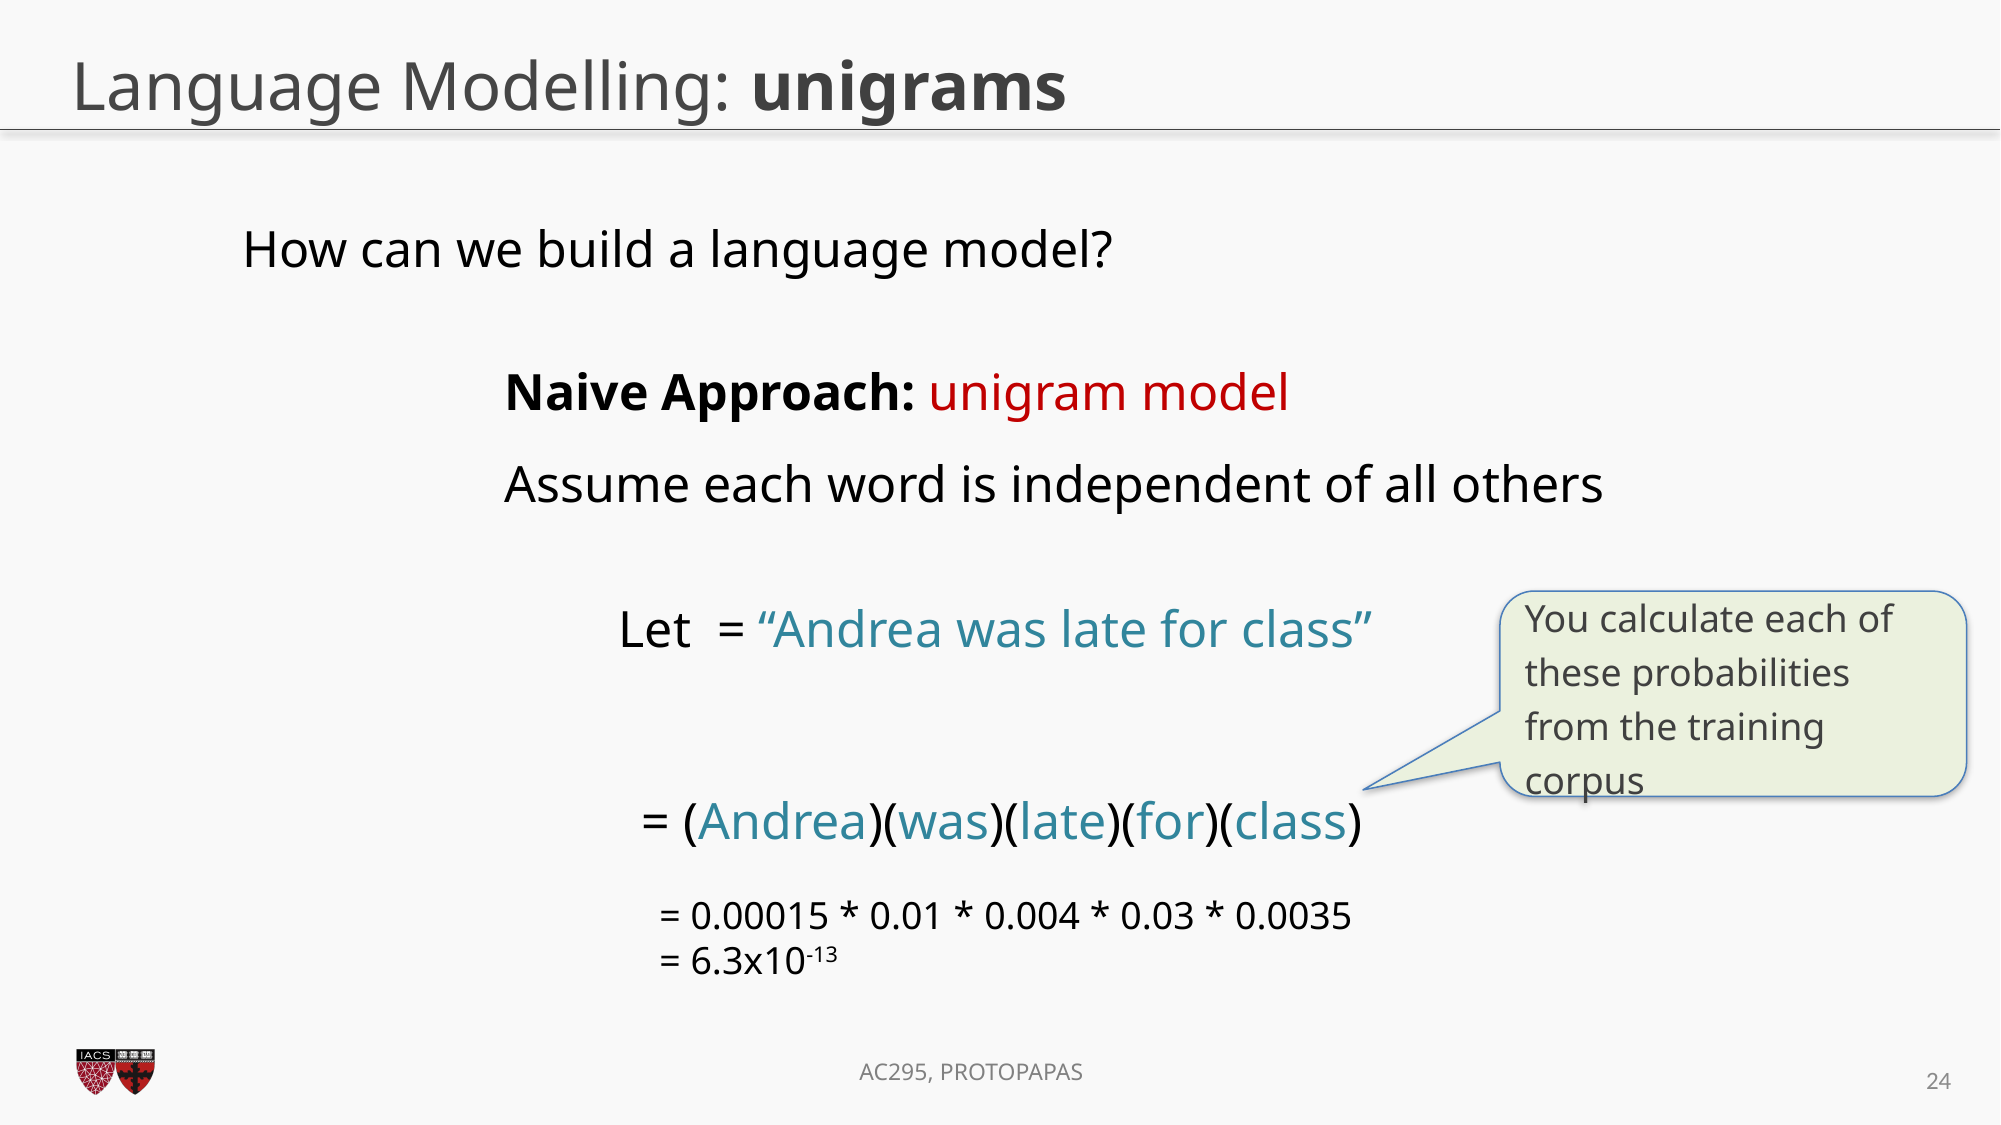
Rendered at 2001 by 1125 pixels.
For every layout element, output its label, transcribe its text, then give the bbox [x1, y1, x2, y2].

text_box = 0.00015 * 0.01 * 0.004 * 0.03 * 0.0035 = 6.3x10-13 [644, 884, 1368, 989]
text_box How can we build a language model? [227, 197, 1138, 289]
slide_number 24 [1500, 1050, 1967, 1110]
title Language Modelling: unigrams [56, 36, 1524, 227]
picture [75, 1049, 155, 1095]
text_box Naive Approach: unigram model Assume each word is independent of all others [489, 340, 1723, 580]
text_box You calculate each of these probabilities from the training corpus [1362, 590, 1968, 798]
